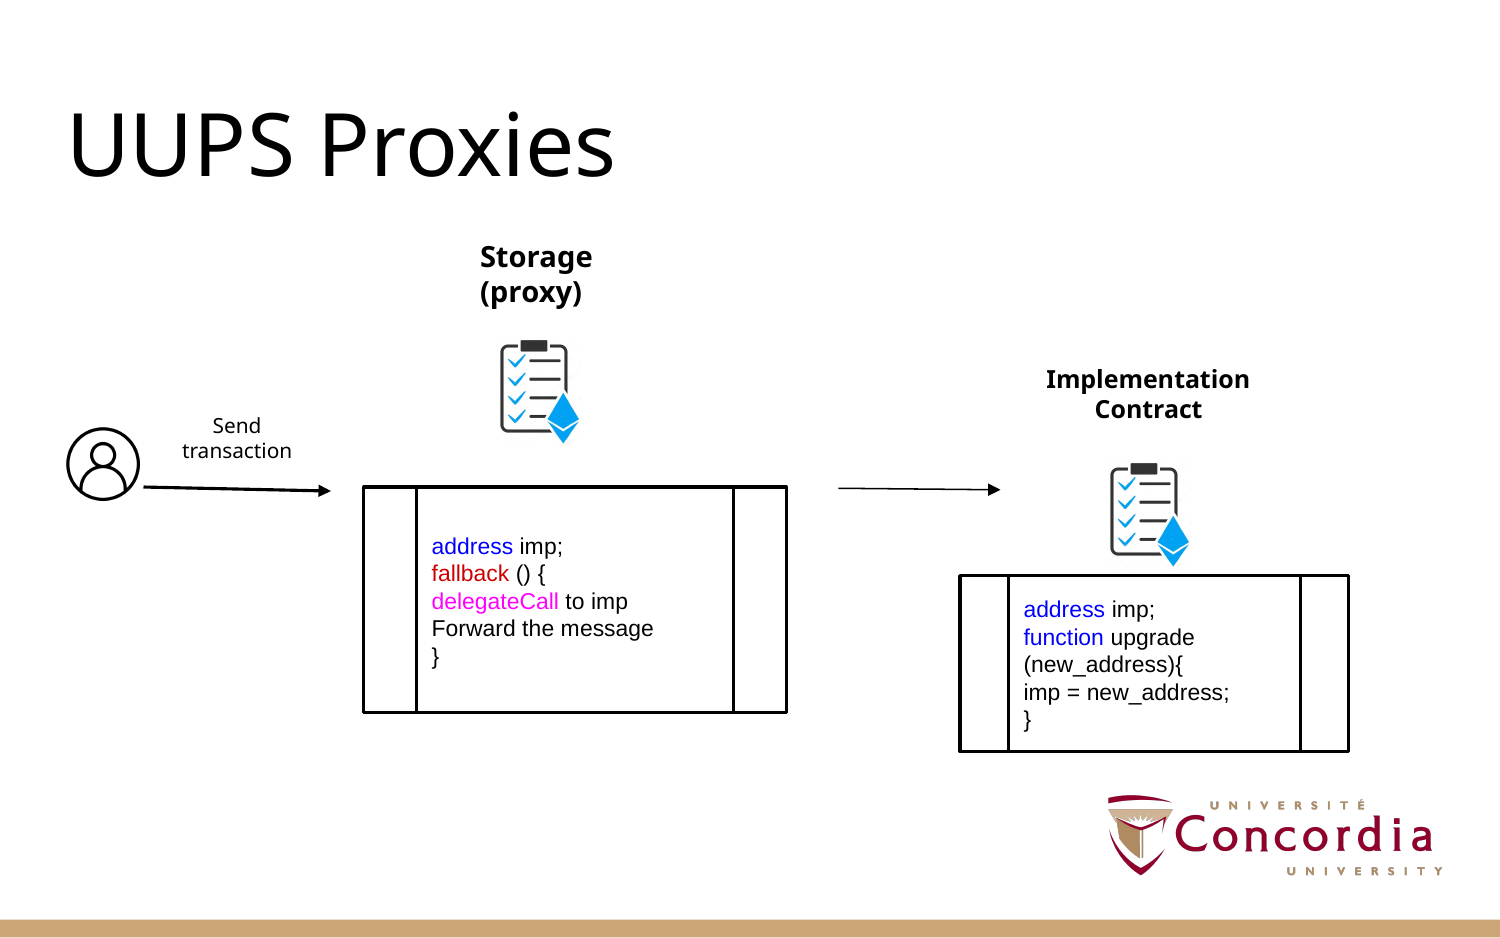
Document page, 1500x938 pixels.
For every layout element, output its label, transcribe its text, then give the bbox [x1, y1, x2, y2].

picture [62, 423, 144, 505]
text_box Storage (proxy) [465, 223, 610, 324]
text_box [143, 486, 332, 492]
text_box address imp; fallback () { delegateCall to imp Forward the message } [363, 487, 787, 713]
picture [1108, 795, 1464, 878]
text_box Send transaction [143, 397, 331, 478]
picture [1085, 452, 1212, 578]
text_box address imp; function upgrade (new_address){ imp = new_address; } [960, 575, 1349, 752]
title UUPS Proxies [51, 57, 1449, 210]
picture [474, 329, 601, 455]
text_box Implementation Contract [985, 348, 1312, 439]
